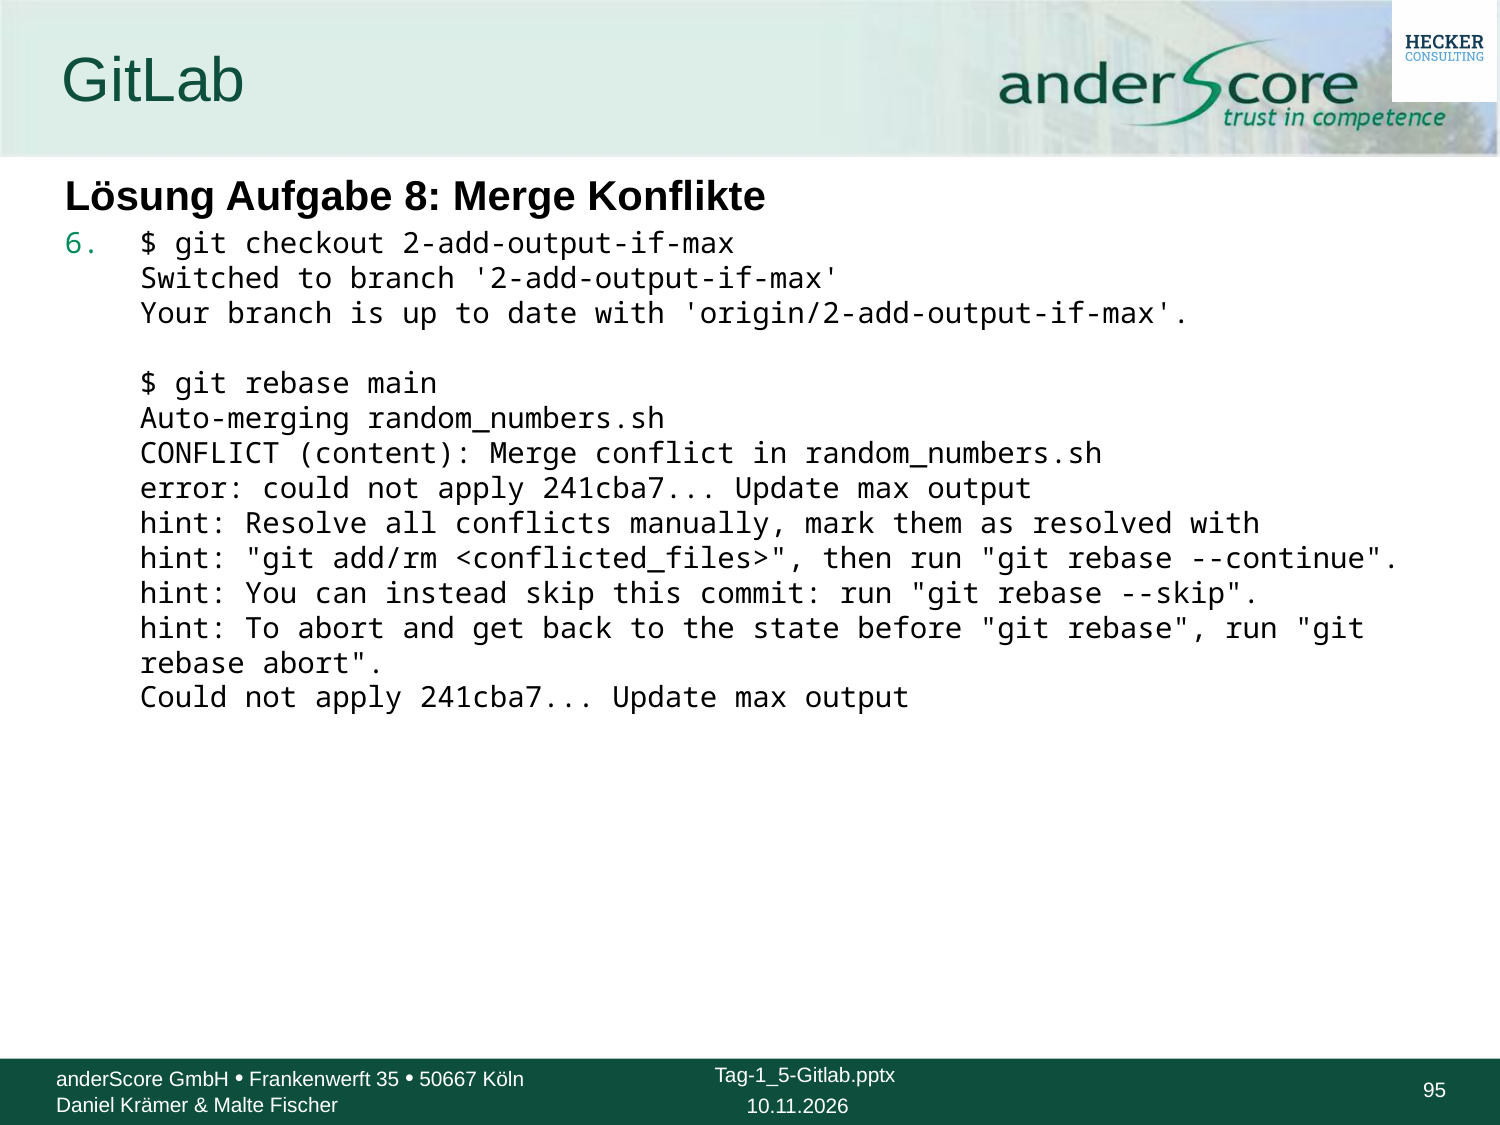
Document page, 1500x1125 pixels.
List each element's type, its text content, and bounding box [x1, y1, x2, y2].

list Lösung Aufgabe 8: Merge Konflikte $ git checkout 2-add-output-if-max Switched to branch '2-add-output-if-max' Your branch is up to date with 'origin/2-add-output-if-max'. $ git rebase main Auto-merging random_numbers.sh CONFLICT (content): Merge conflict in random_numbers.sh error: could not apply 241cba7... Update max output hint: Resolve all conflicts manually, mark them as resolved with hint: "git add/rm <conflicted_files>", then run "git rebase --continue". hint: You can instead skip this commit: run "git rebase --skip". hint: To abort and get back to the state before "git rebase", run "git rebase abort". Could not apply 241cba7... Update max output [49, 160, 1447, 1047]
picture [0, 0, 1500, 157]
title GitLab [46, 23, 975, 140]
